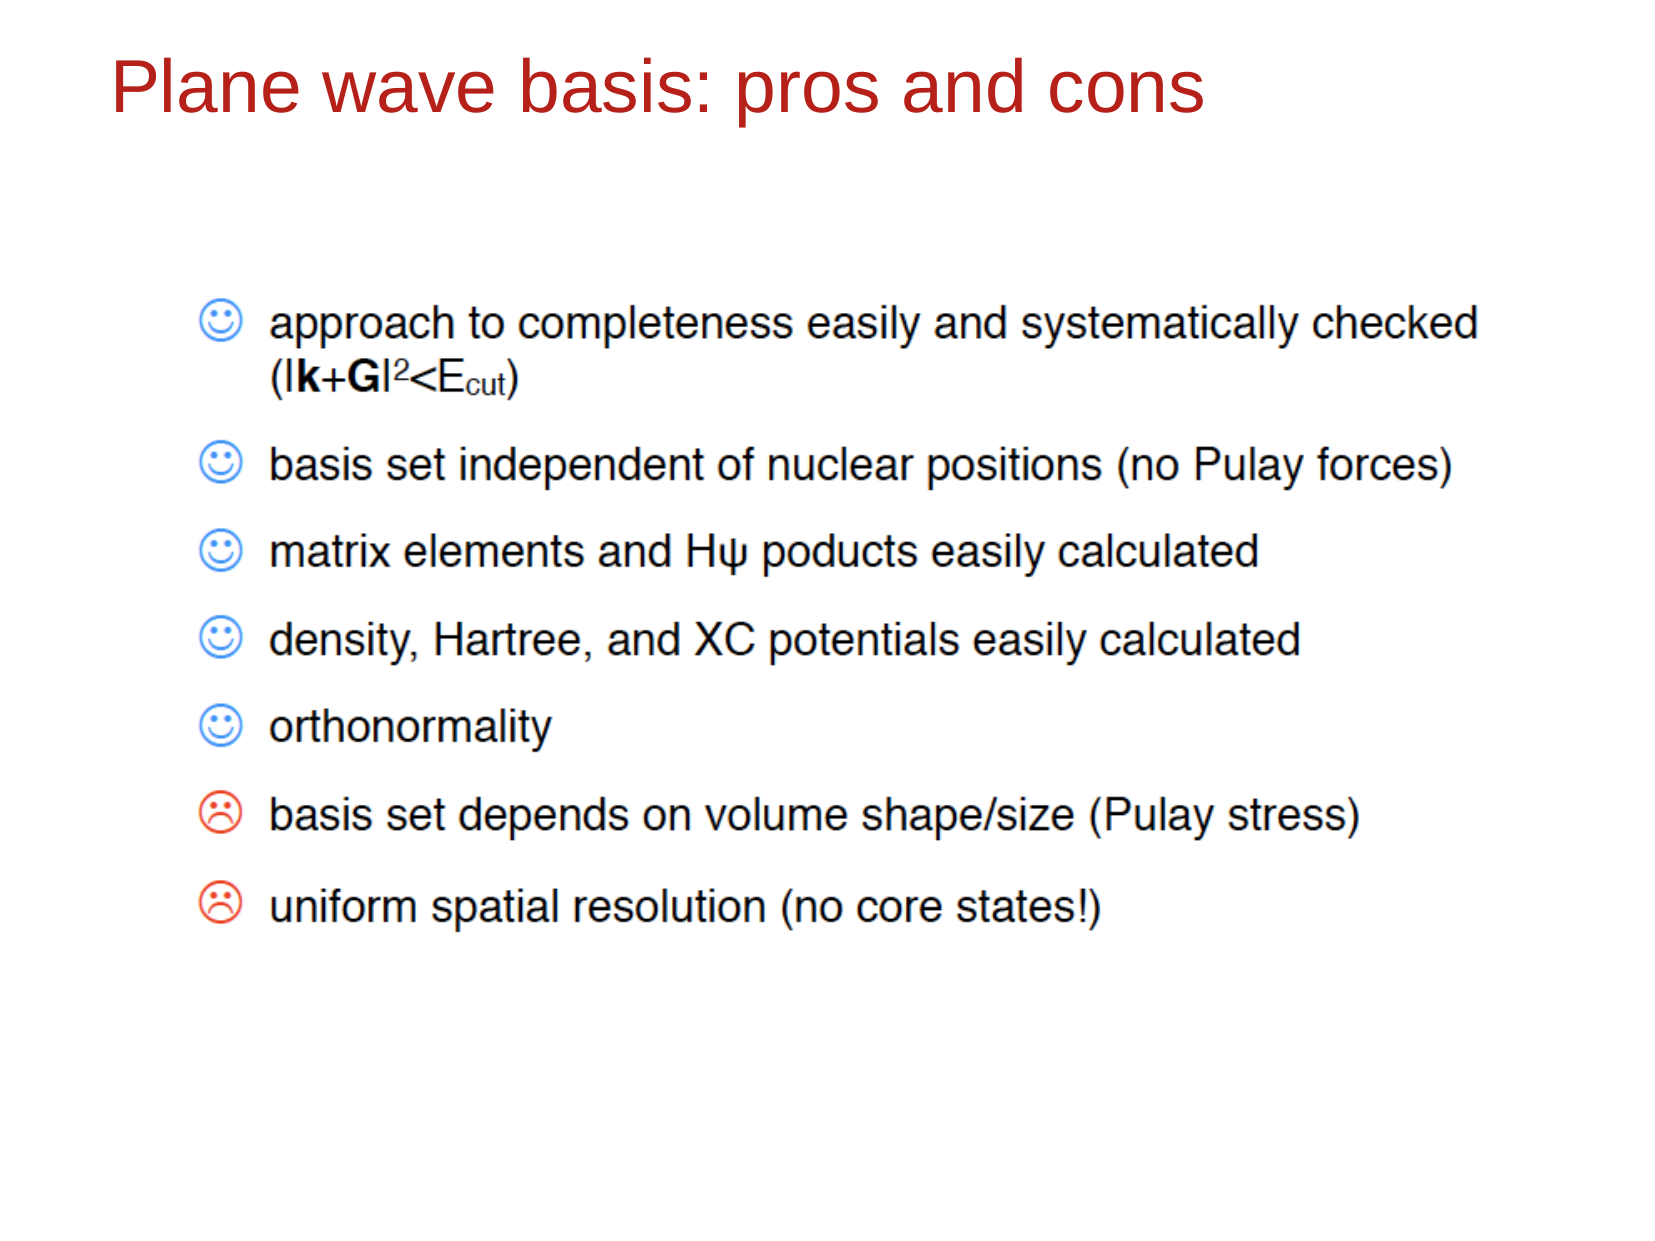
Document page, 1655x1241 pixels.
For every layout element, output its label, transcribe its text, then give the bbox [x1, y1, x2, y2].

picture [151, 232, 1542, 975]
title Plane wave basis: pros and cons [110, 37, 1557, 129]
